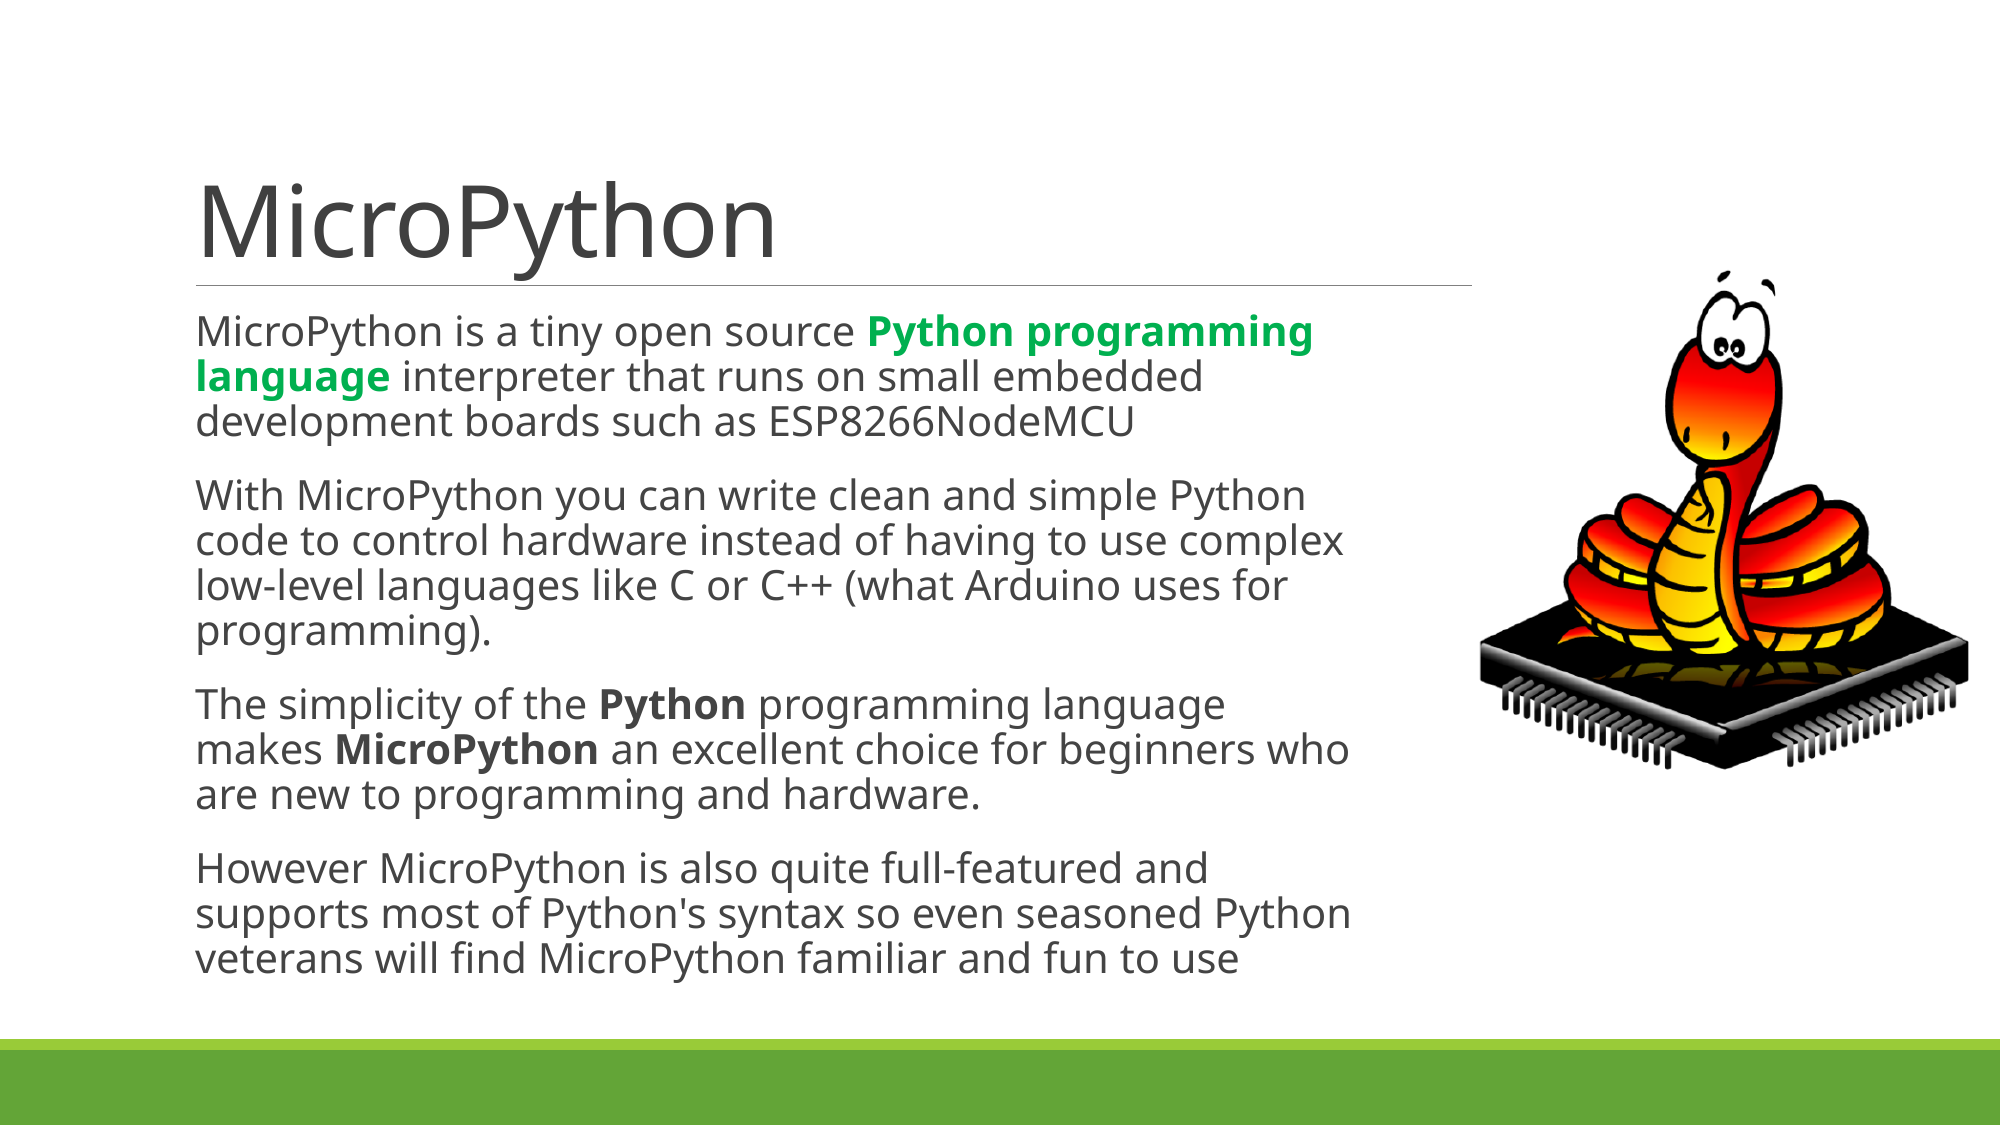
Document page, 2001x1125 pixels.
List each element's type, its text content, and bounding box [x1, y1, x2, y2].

picture [1472, 265, 1987, 781]
title MicroPython [180, 47, 1830, 285]
list MicroPython is a tiny open source Python programming language interpreter that runs on small embedded development boards such as ESP8266NodeMCU With MicroPython you can write clean and simple Python code to control hardware instead of having to use complex low-level languages like C or C++ (what Arduino uses for programming). The simplicity of the Python programming language makes MicroPython an excellent choice for beginners who are new to programming and hardware. However MicroPython is also quite full-featured and supports most of Python's syntax so even seasoned Python veterans will find MicroPython familiar and fun to use [180, 302, 1355, 963]
